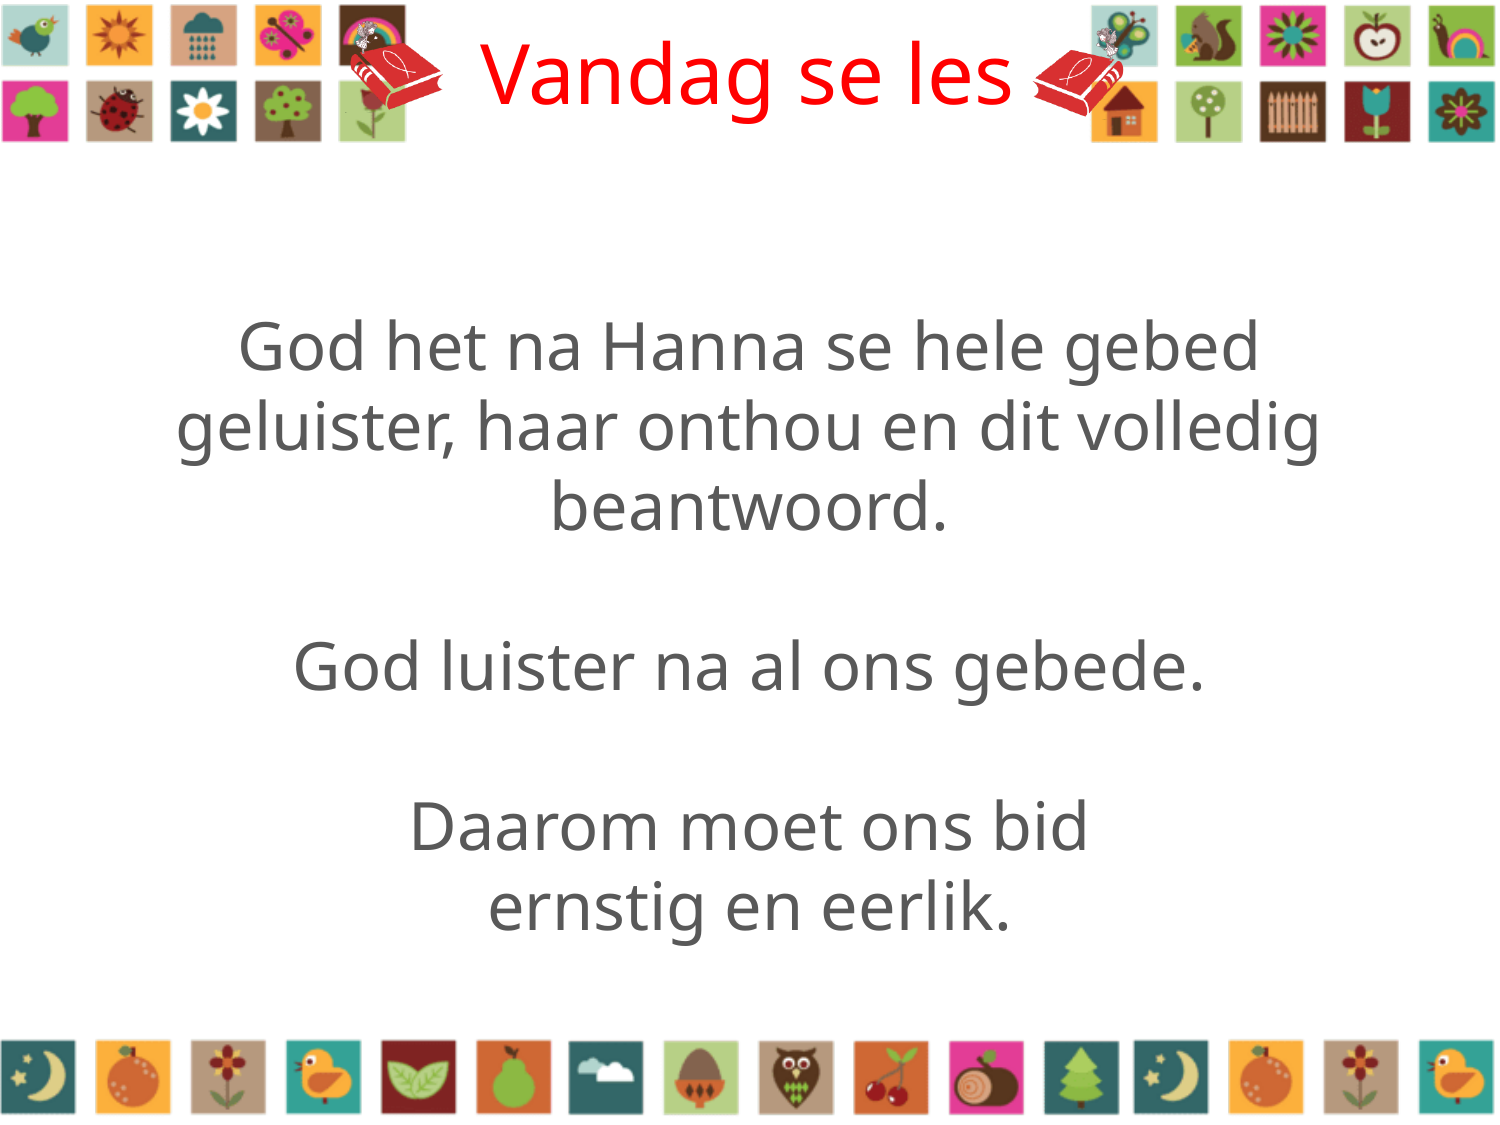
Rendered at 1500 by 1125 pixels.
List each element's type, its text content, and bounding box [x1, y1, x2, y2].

text_box Vandag se les [425, 13, 1077, 129]
picture [1001, 3, 1500, 150]
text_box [0, 1028, 1500, 1118]
picture [0, 3, 475, 150]
text_box God het na Hanna se hele gebed geluister, haar onthou en dit volledig beantwoord. God luister na al ons gebede. Daarom moet ons bid ernstig en eerlik. [76, 296, 1424, 952]
